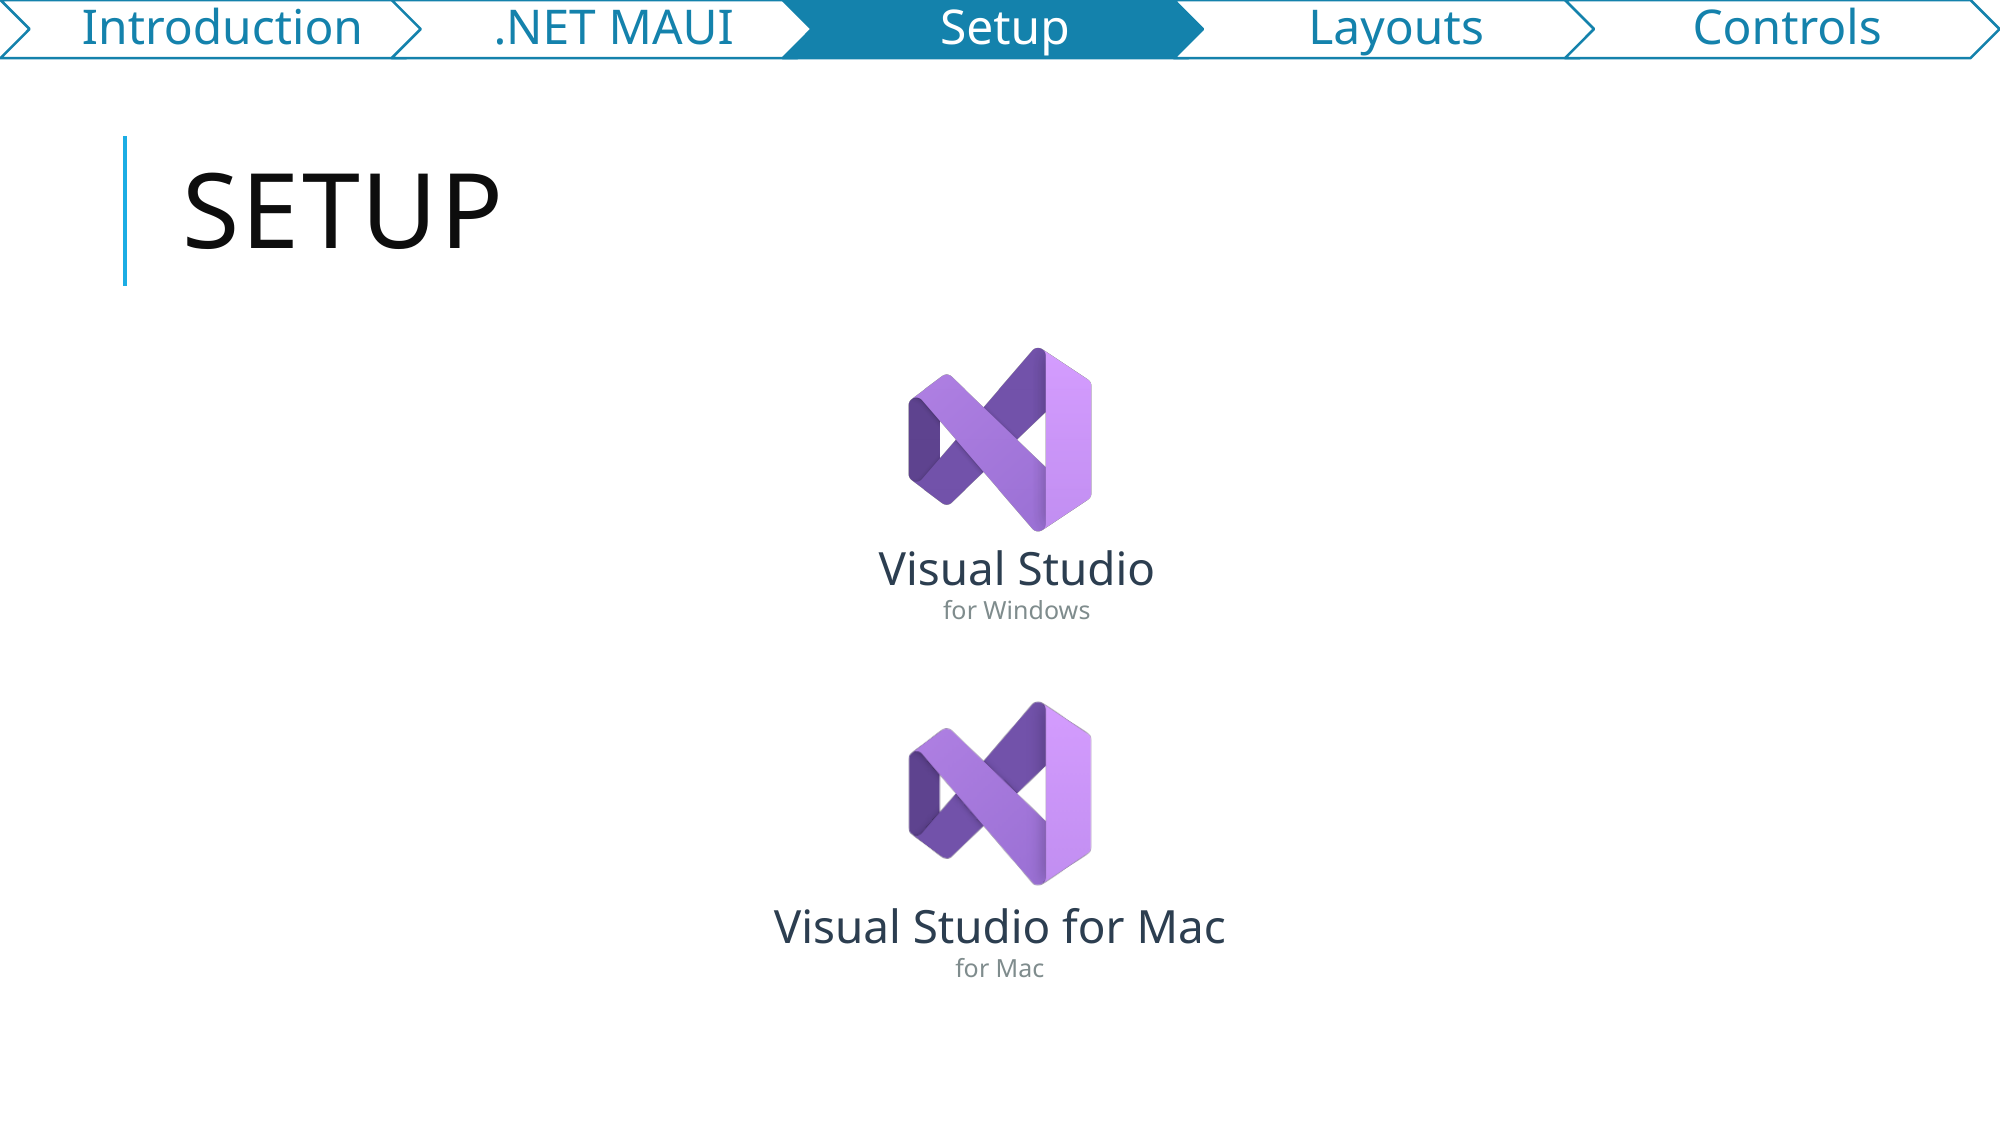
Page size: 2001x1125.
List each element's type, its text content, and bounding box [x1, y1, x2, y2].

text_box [0, 0, 2000, 59]
title SETUP [168, 96, 1763, 342]
picture [899, 339, 1101, 540]
text_box Visual Studio for Mac for Mac [0, 897, 2000, 983]
text_box Visual Studio for Windows [16, 539, 2000, 625]
picture [899, 693, 1101, 895]
